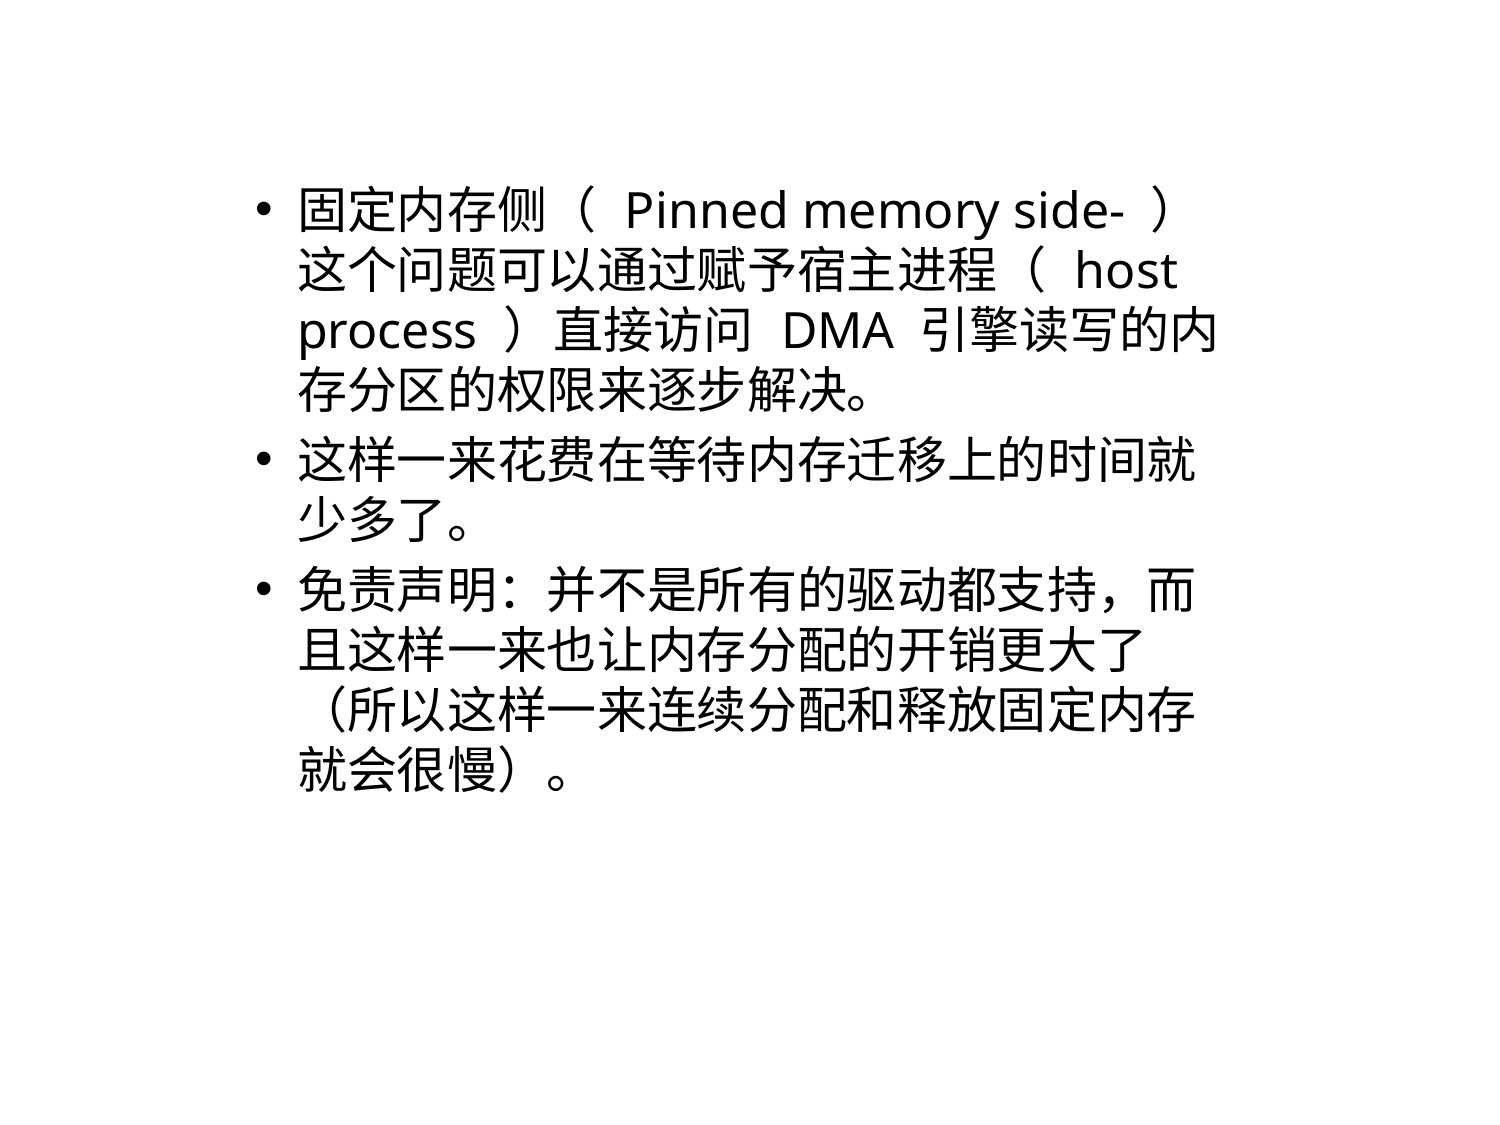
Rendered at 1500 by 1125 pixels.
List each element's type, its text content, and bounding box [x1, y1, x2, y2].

text_box 固定内存侧（ Pinned memory side- ）这个问题可以通过赋予宿主进程（ host process ）直接访问 DMA 引擎读写的内存分区的权限来逐步解决。 这样一来花费在等待内存迁移上的时间就少多了。 免责声明：并不是所有的驱动都支持，而且这样一来也让内存分配的开销更大了（所以这样一来连续分配和释放固定内存就会很慢）。 [243, 172, 1257, 953]
